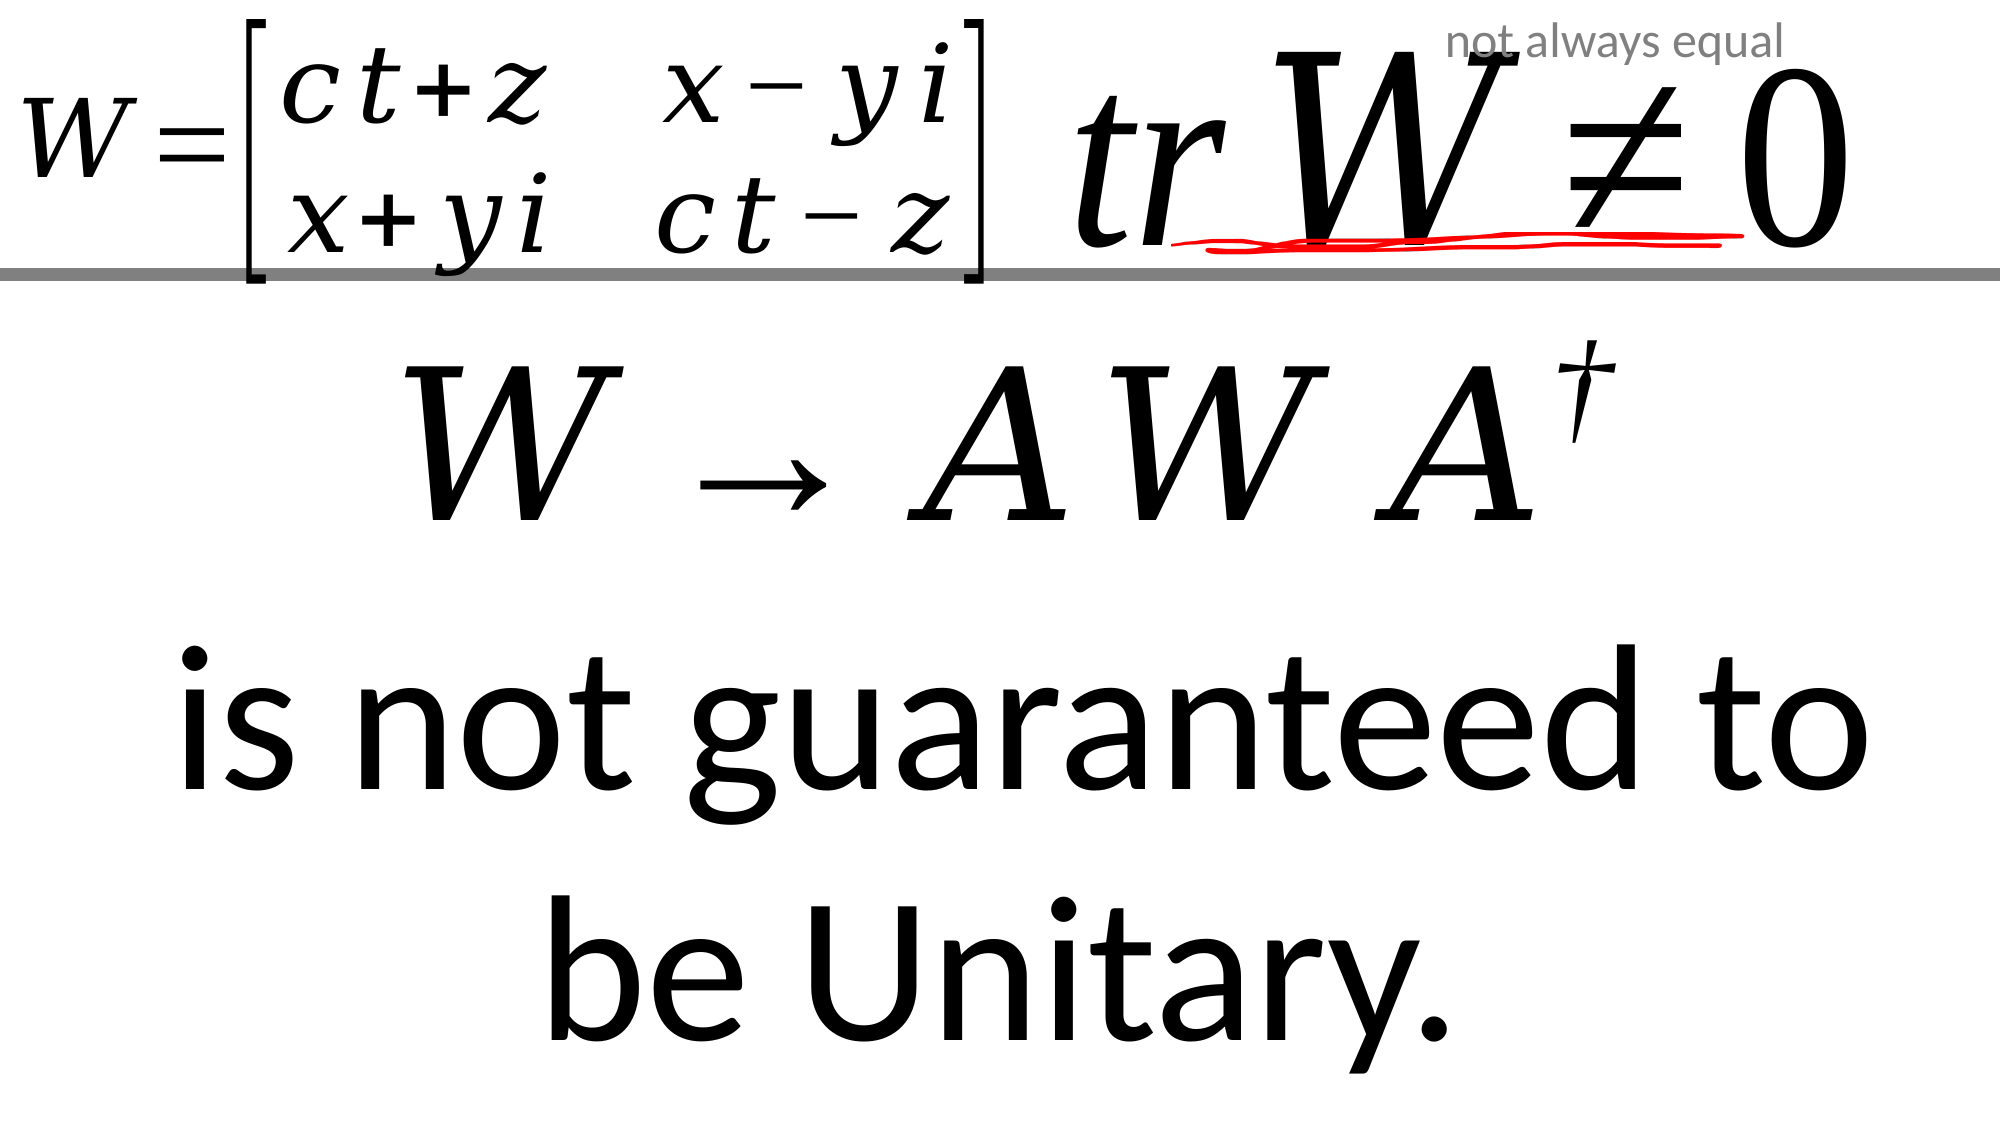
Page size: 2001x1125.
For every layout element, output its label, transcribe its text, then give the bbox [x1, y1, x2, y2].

text_box not always equal [1393, 0, 1837, 75]
picture [1171, 232, 1753, 261]
